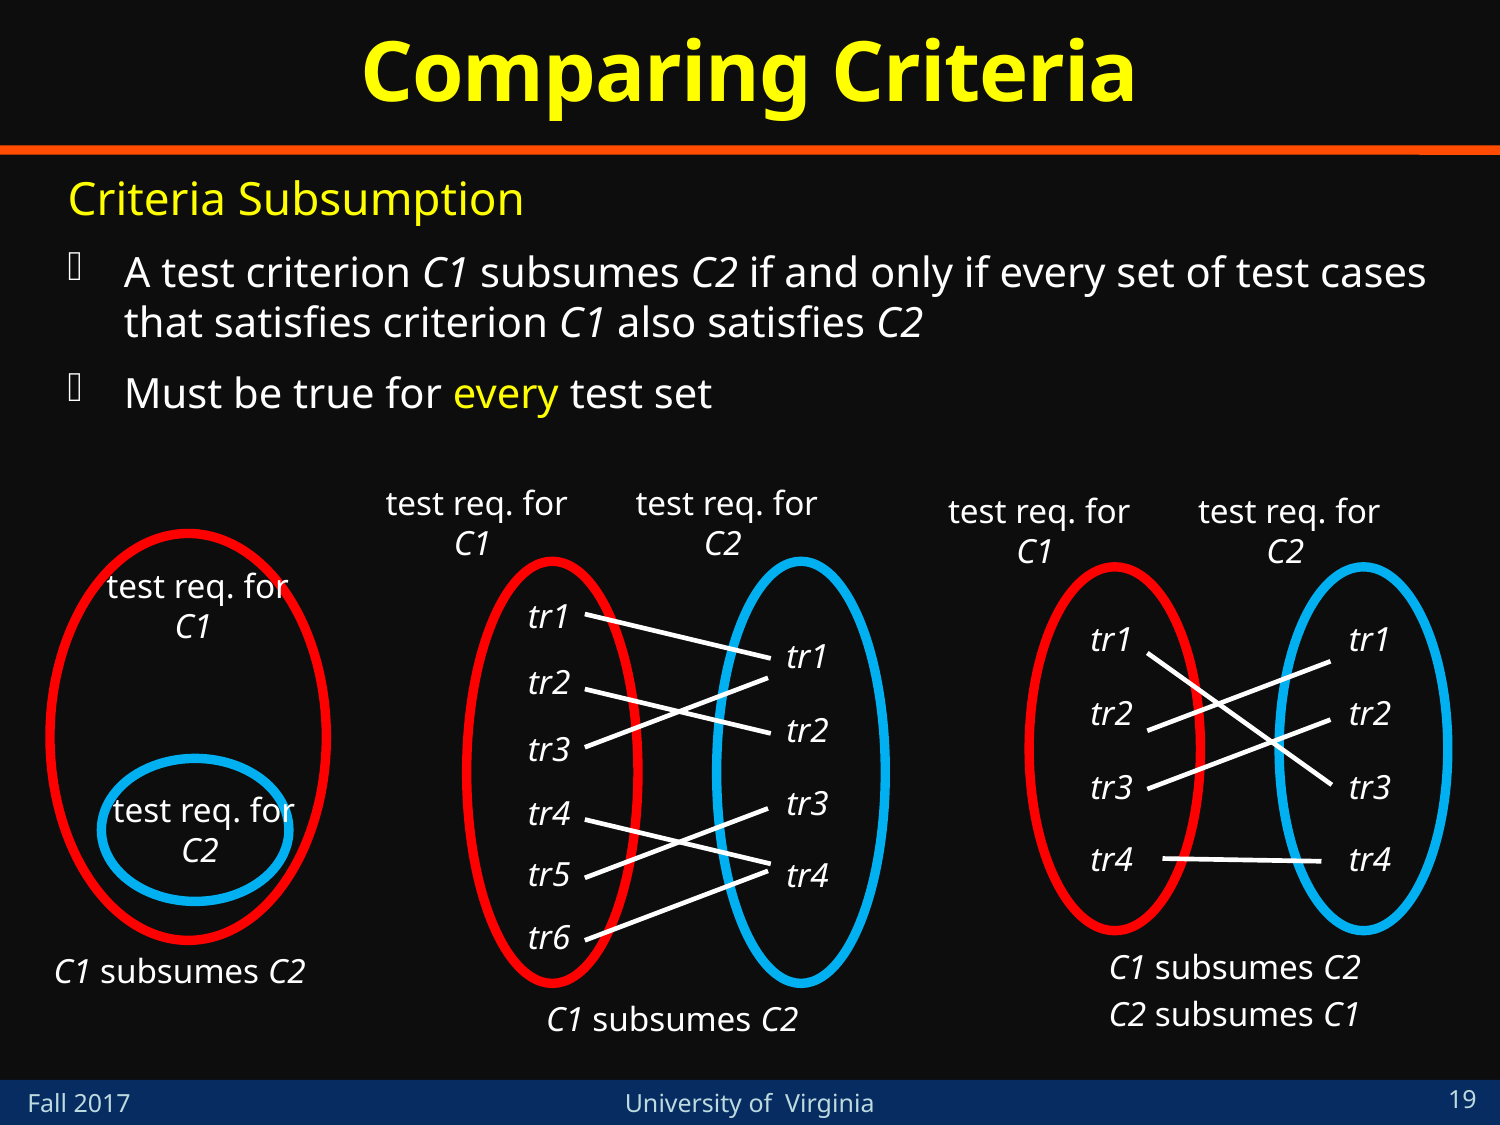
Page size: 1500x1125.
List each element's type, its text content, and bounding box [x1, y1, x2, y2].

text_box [362, 474, 886, 1047]
list Criteria Subsumption A test criterion C1 subsumes C2 if and only if every set of test cases that satisfies criterion C1 also satisfies C2 Must be true for every test set [50, 162, 1475, 1063]
title Comparing Criteria [0, 0, 1500, 150]
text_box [12, 533, 348, 999]
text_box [924, 483, 1449, 1042]
